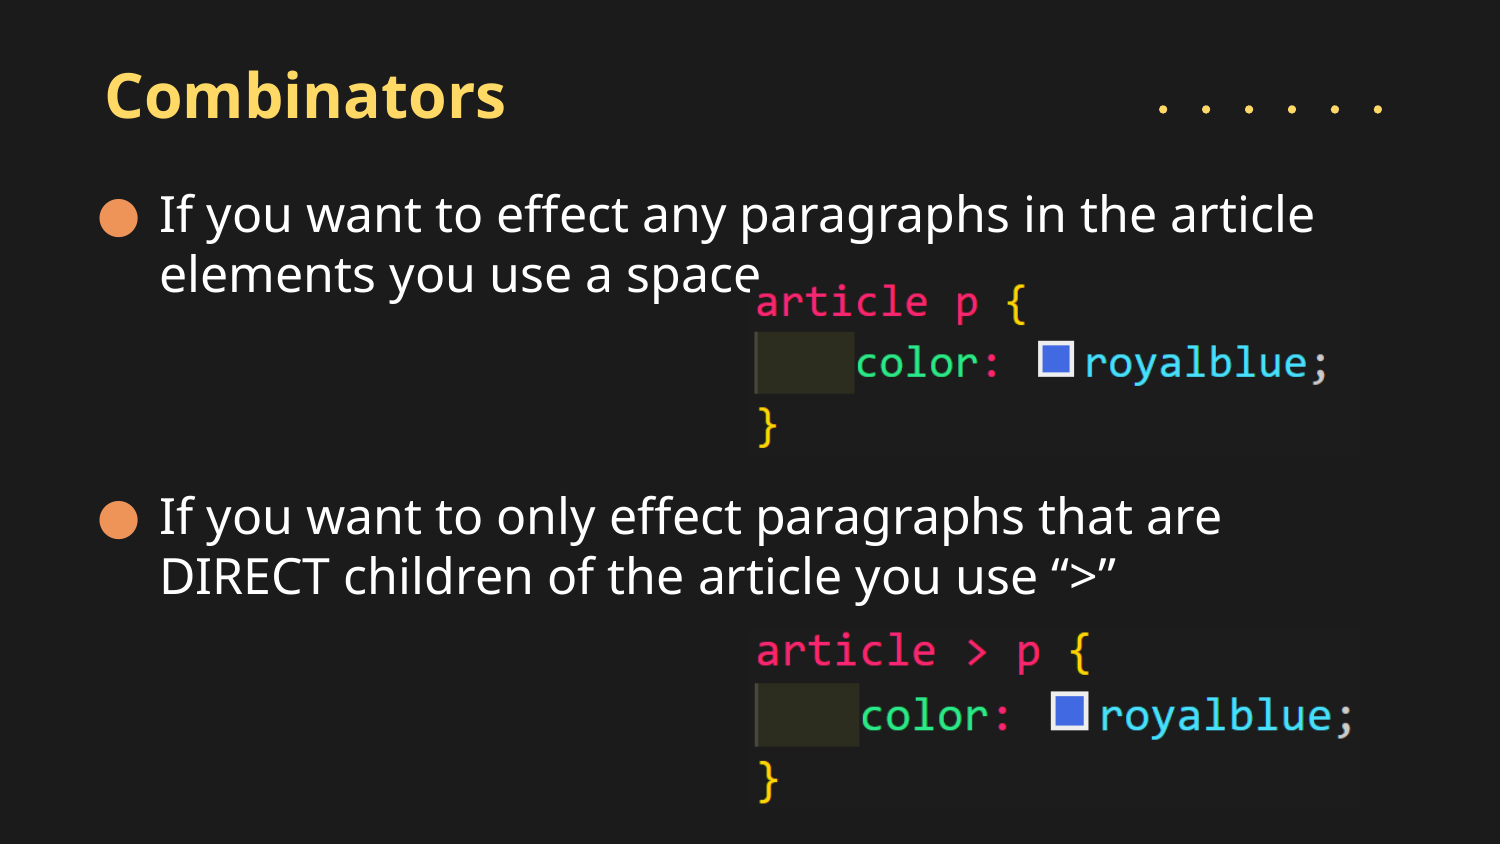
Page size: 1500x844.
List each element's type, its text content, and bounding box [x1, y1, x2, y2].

title Combinators [89, 41, 877, 136]
list If you want to effect any paragraphs in the article elements you use a space If you want to only effect paragraphs that are DIRECT children of the article you use “>” [69, 167, 1388, 765]
picture [748, 629, 1360, 807]
picture [749, 279, 1361, 458]
